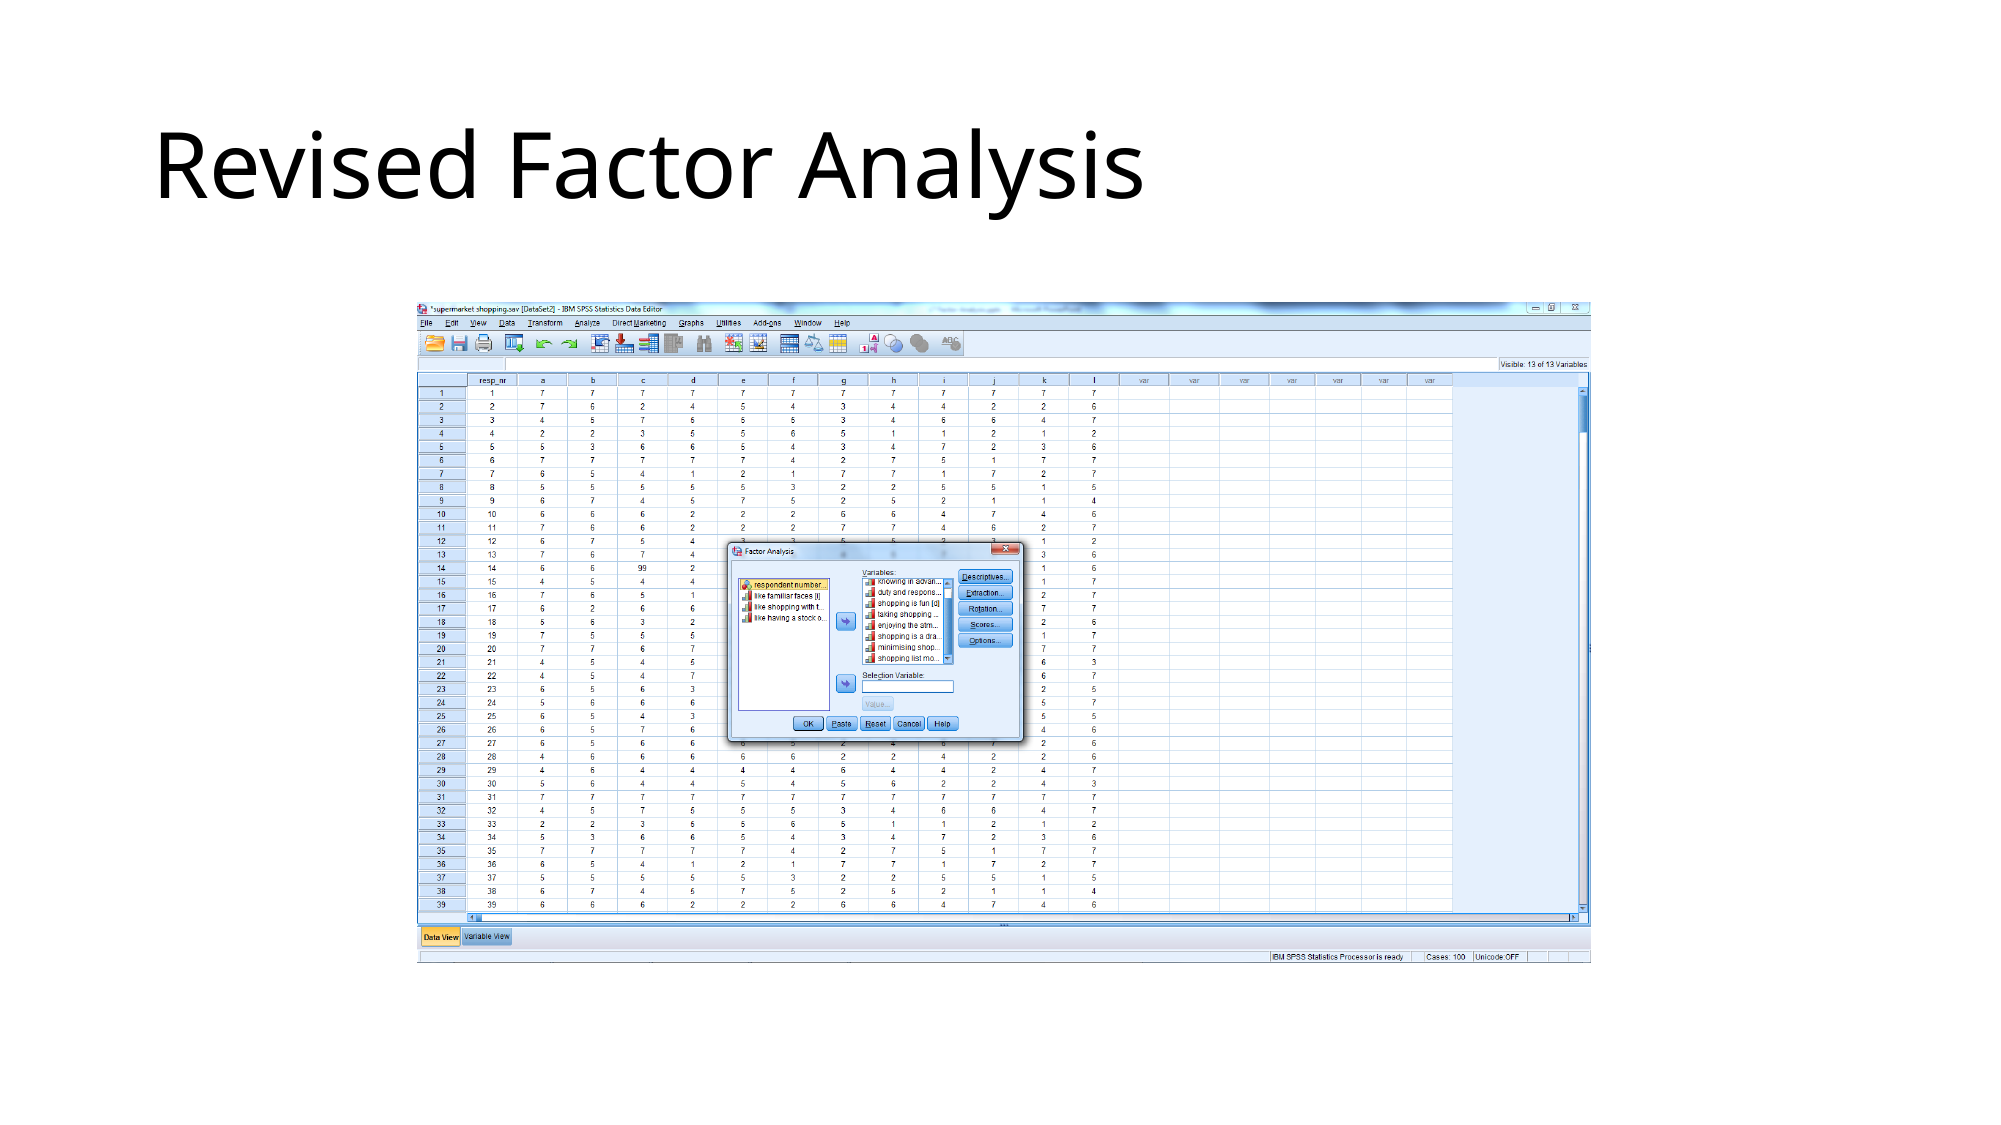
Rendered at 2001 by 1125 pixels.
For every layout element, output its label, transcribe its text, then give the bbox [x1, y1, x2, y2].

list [417, 302, 1591, 963]
title Revised Factor Analysis [137, 59, 1863, 278]
